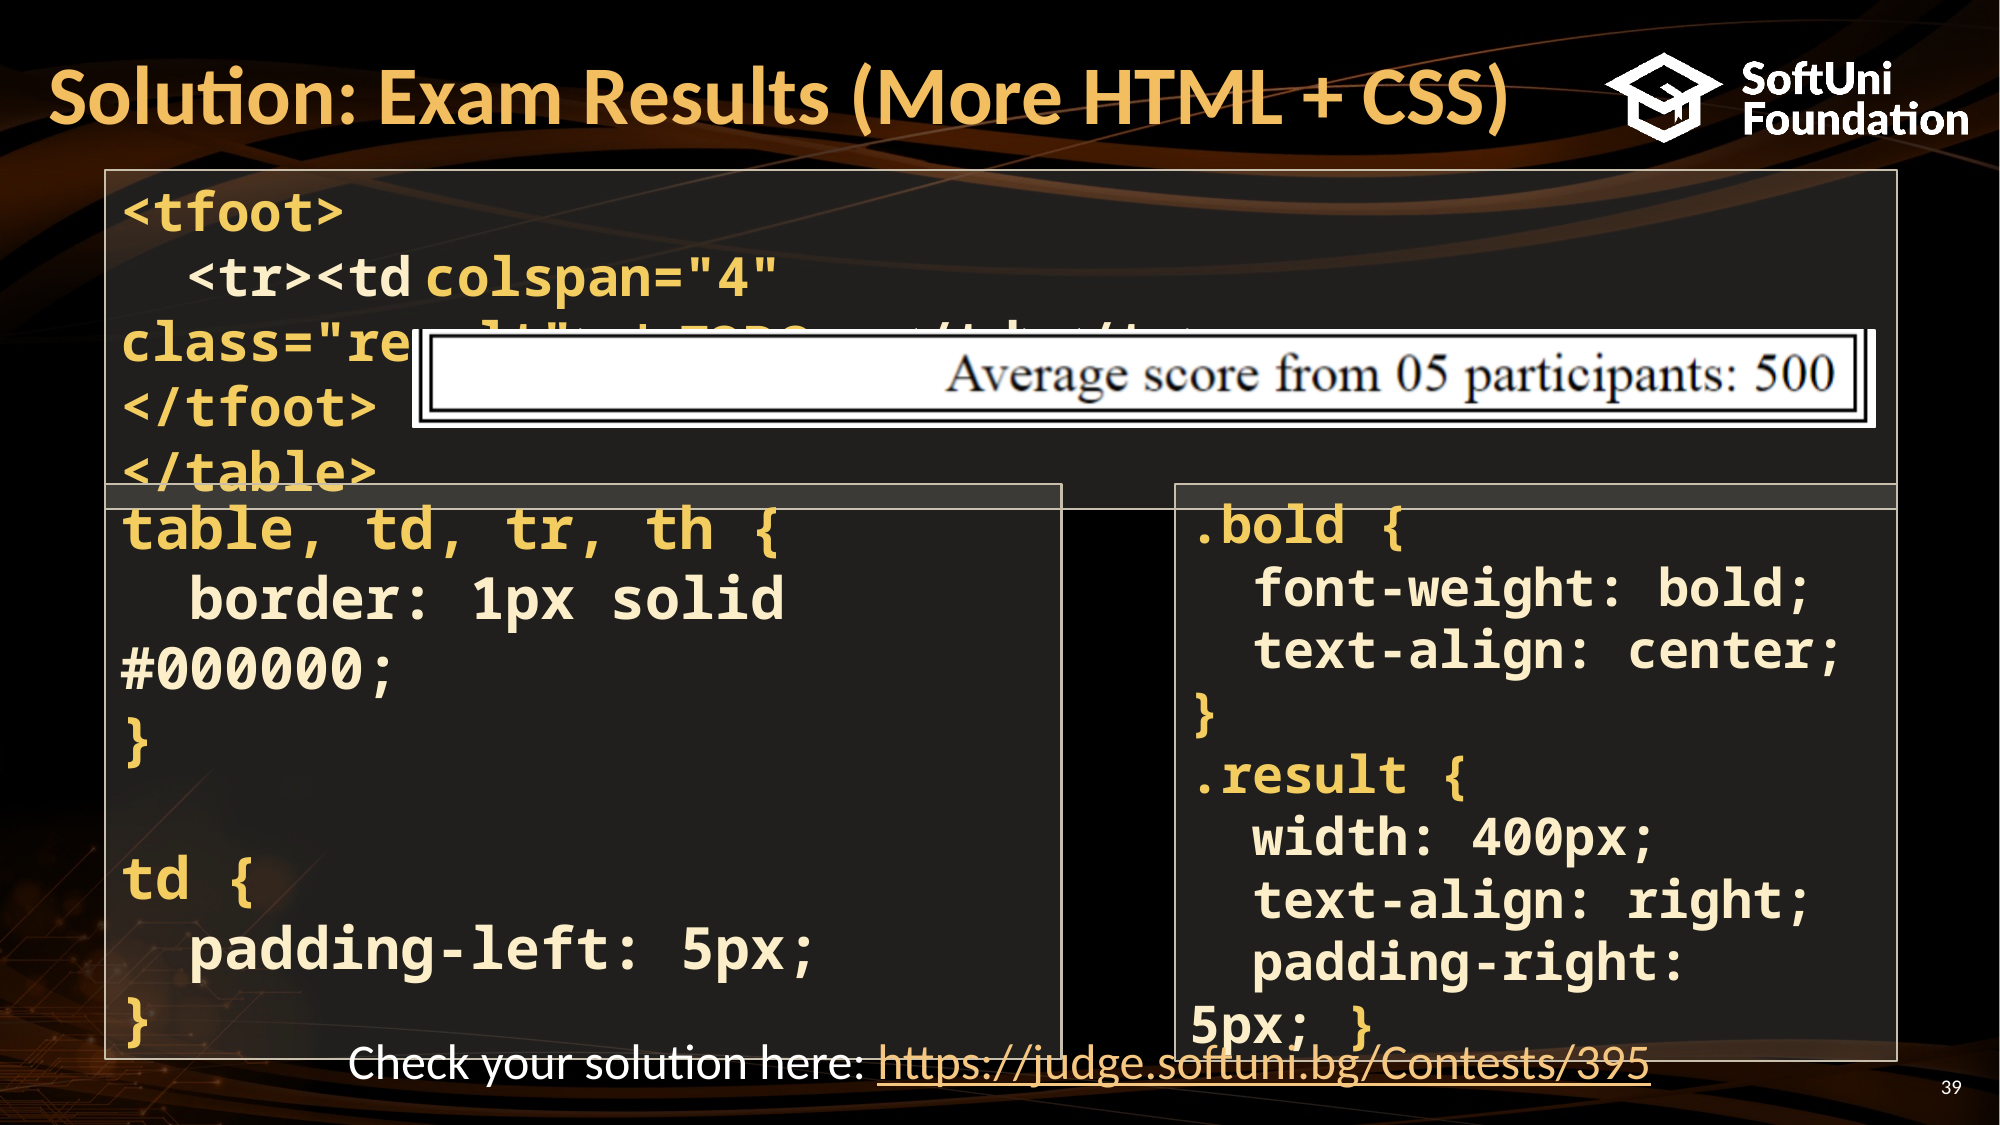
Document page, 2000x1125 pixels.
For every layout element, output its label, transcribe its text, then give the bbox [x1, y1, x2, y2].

text_box .bold { font-weight: bold; text-align: center; } .result { width: 400px; text-align: right; padding-right: 5px; } [1175, 484, 1897, 1021]
picture [0, 0, 2000, 1125]
slide_number 39 [1897, 1070, 1968, 1103]
text_box <tfoot> <tr><td colspan="4" class="result"><!--TODO:--></td></tr> </tfoot> </table> [105, 169, 1898, 510]
title Solution: Exam Results (More HTML + CSS) [30, 6, 1602, 189]
text_box Check your solution here: https://judge.softuni.bg/Contests/395 [96, 1021, 1903, 1097]
text_box table, td, tr, th { border: 1px solid #000000; } td { padding-left: 5px; } [105, 484, 1062, 1021]
